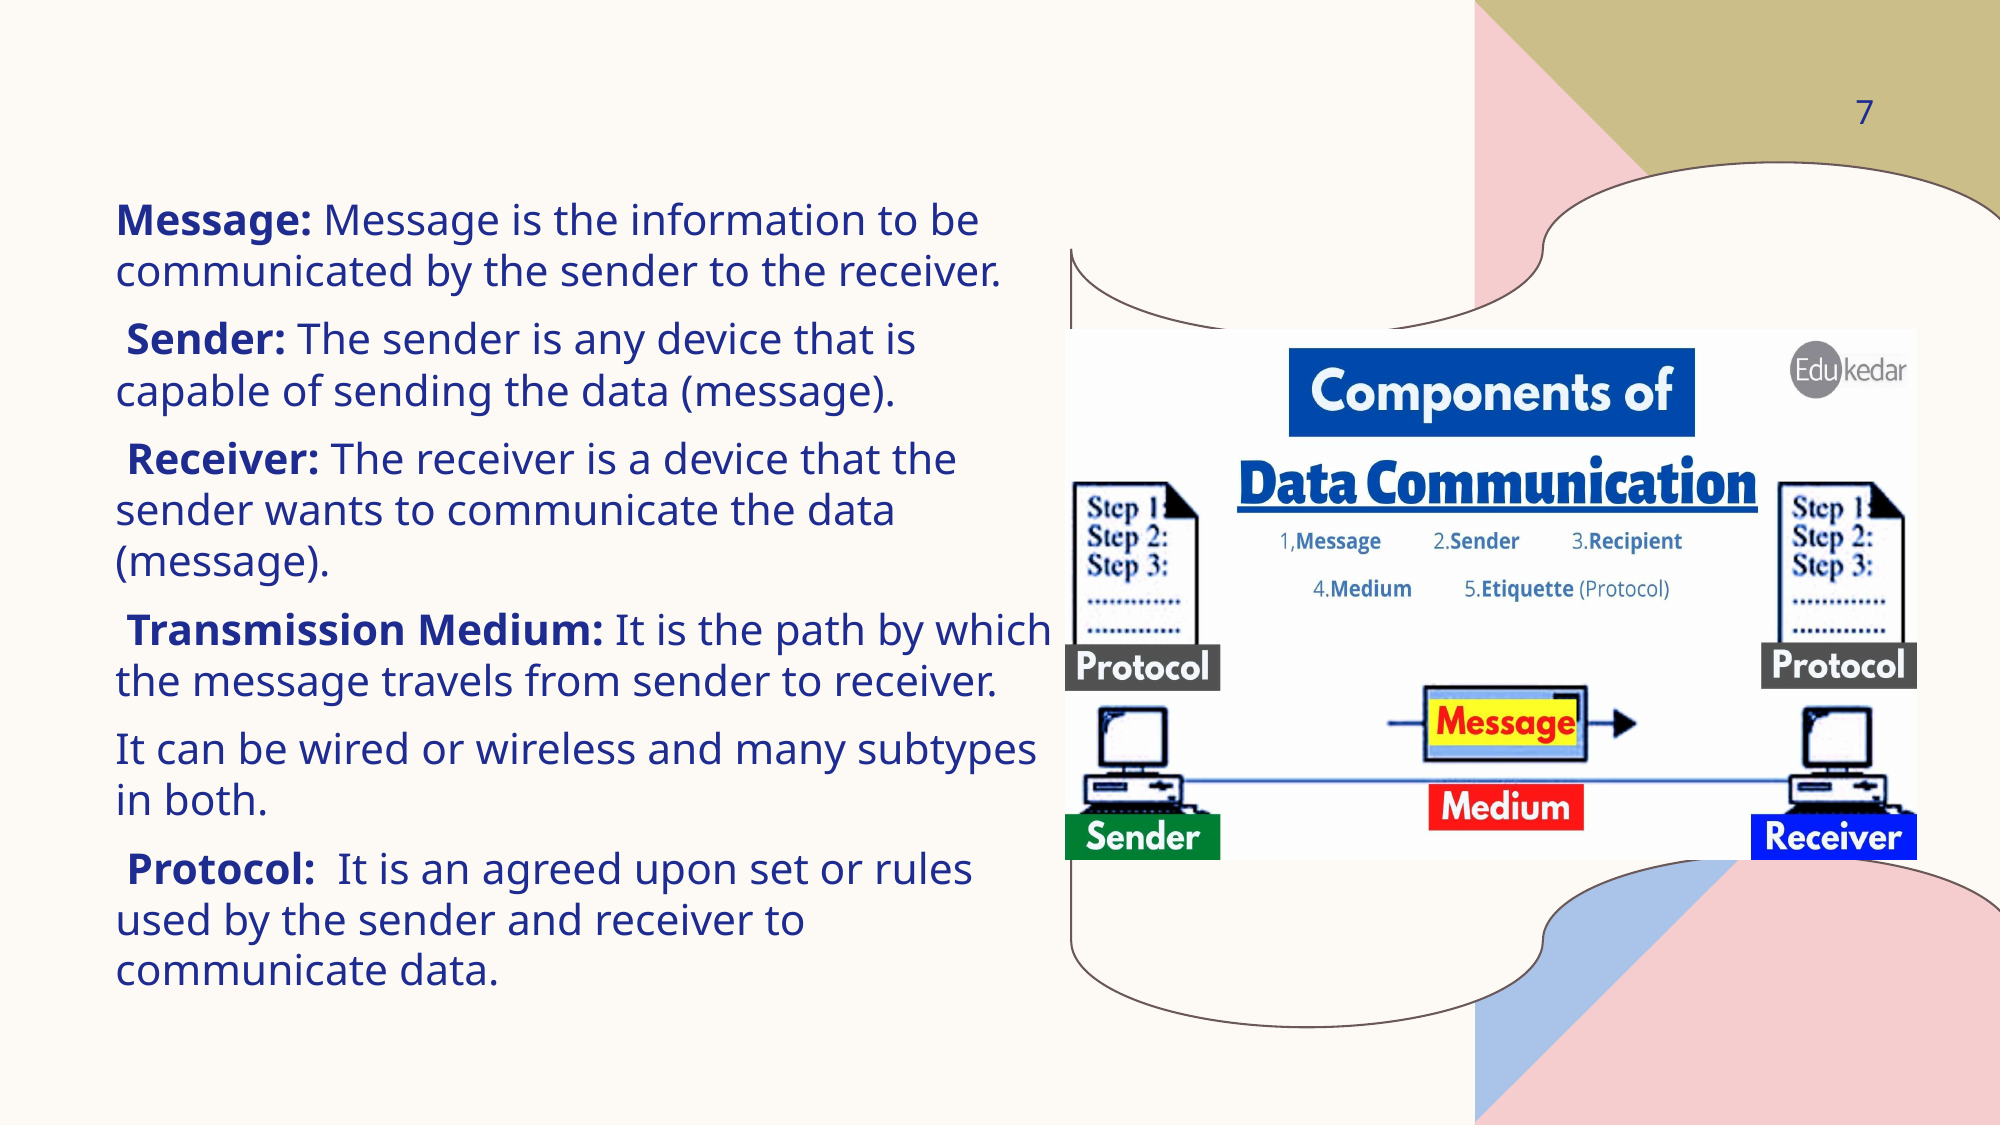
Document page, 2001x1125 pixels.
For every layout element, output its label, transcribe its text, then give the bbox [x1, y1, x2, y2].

slide_number 7 [1712, 75, 1875, 153]
text_box [1070, 860, 1703, 1029]
text_box [1070, 248, 1227, 329]
picture [1065, 329, 1917, 860]
list Message: Message is the information to be communicated by the sender to the receiver. Sender: The sender is any device that is capable of sending the data (message). Receiver: The receiver is a device that the sender wants to communicate the data (message). Transmission Medium: It is the path by which the message travels from sender to receiver. It can be wired or wireless and many subtypes in both. Protocol: It is an agreed upon set or rules used by the sender and receiver to communicate data. [100, 137, 1072, 1045]
text_box [1387, 161, 2000, 913]
